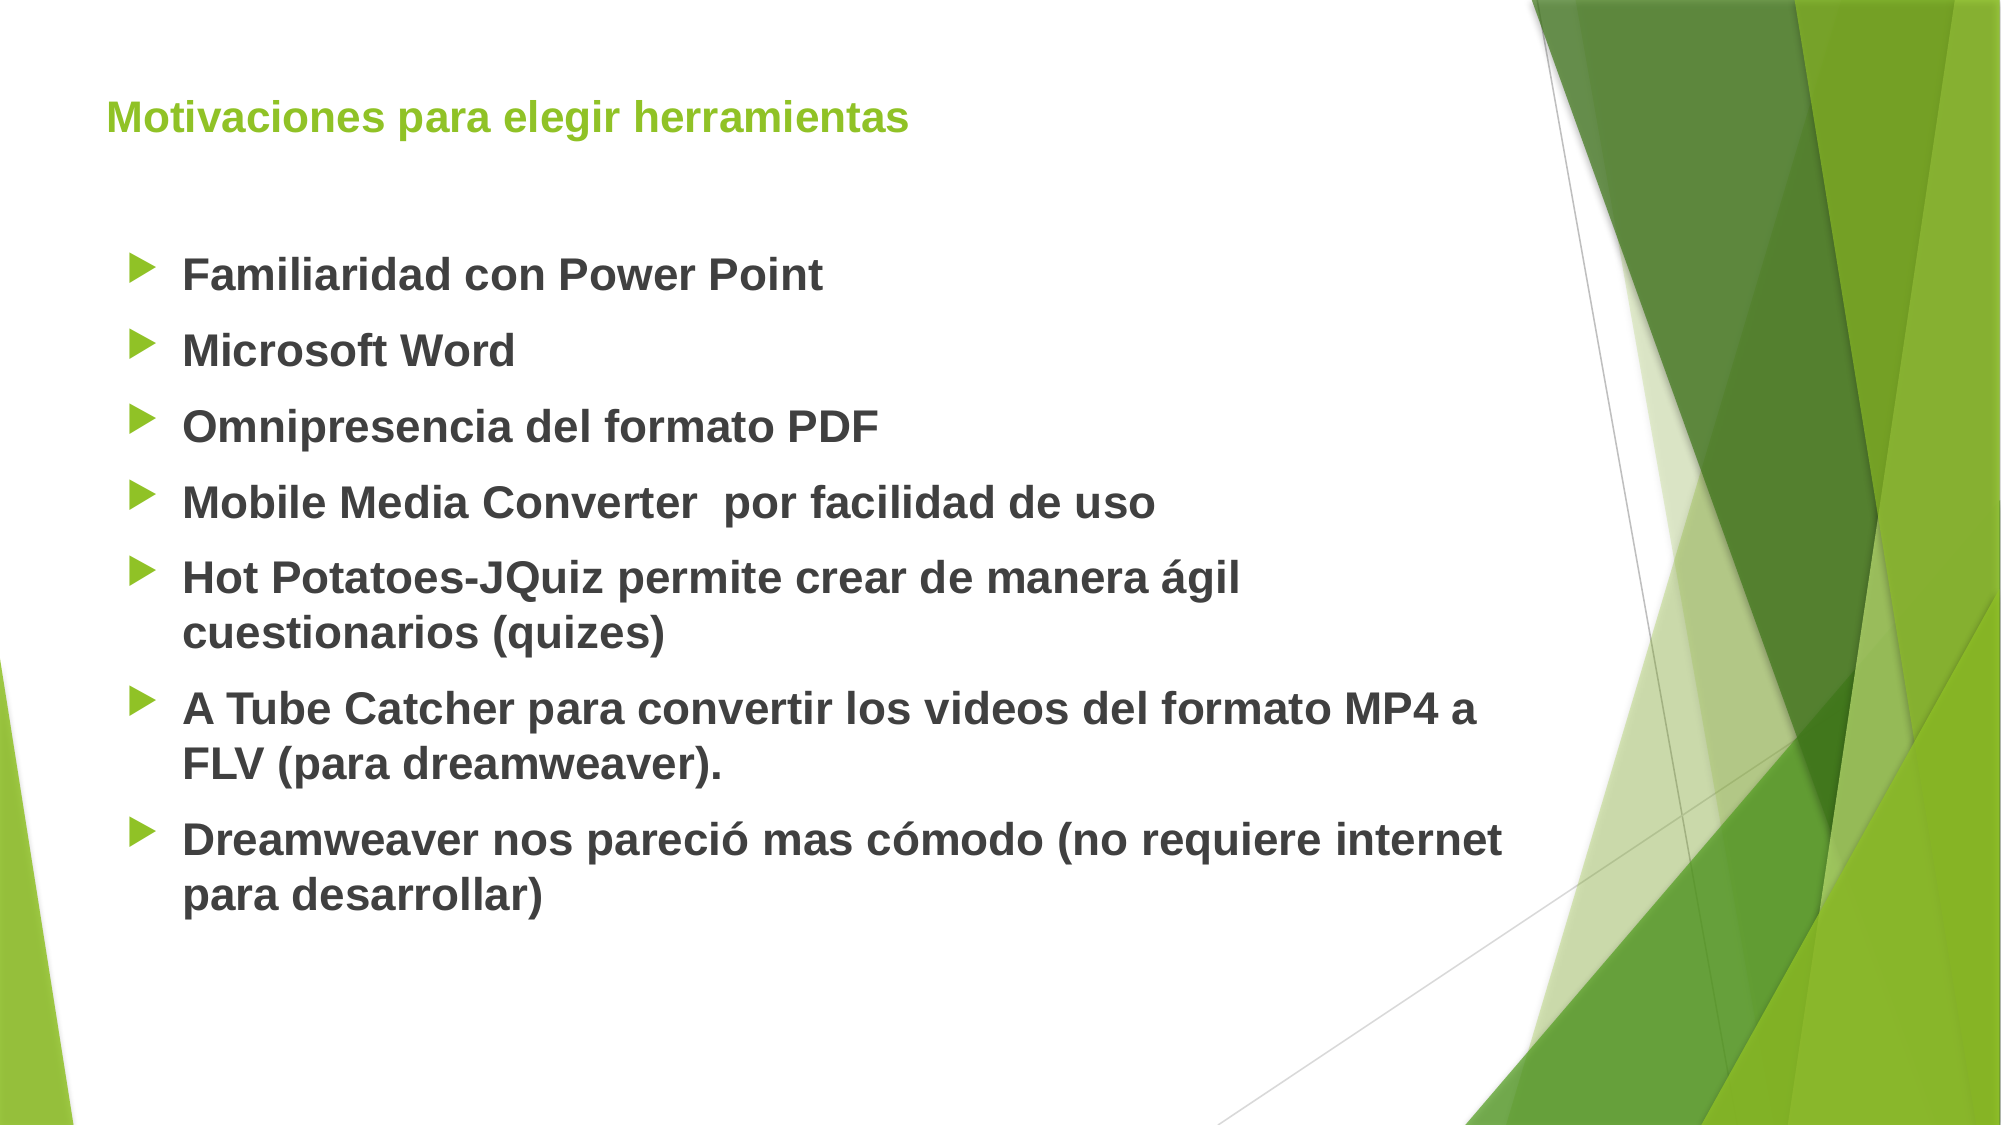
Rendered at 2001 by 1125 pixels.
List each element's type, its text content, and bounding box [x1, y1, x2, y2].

title Motivaciones para elegir herramientas [91, 80, 1502, 203]
list Familiaridad con Power Point Microsoft Word Omnipresencia del formato PDF Mobile Media Converter por facilidad de uso Hot Potatoes-JQuiz permite crear de manera ágil cuestionarios (quizes) A Tube Catcher para convertir los videos del formato MP4 a FLV (para dreamweaver). Dreamweaver nos pareció mas cómodo (no requiere internet para desarrollar) [111, 237, 1522, 1033]
